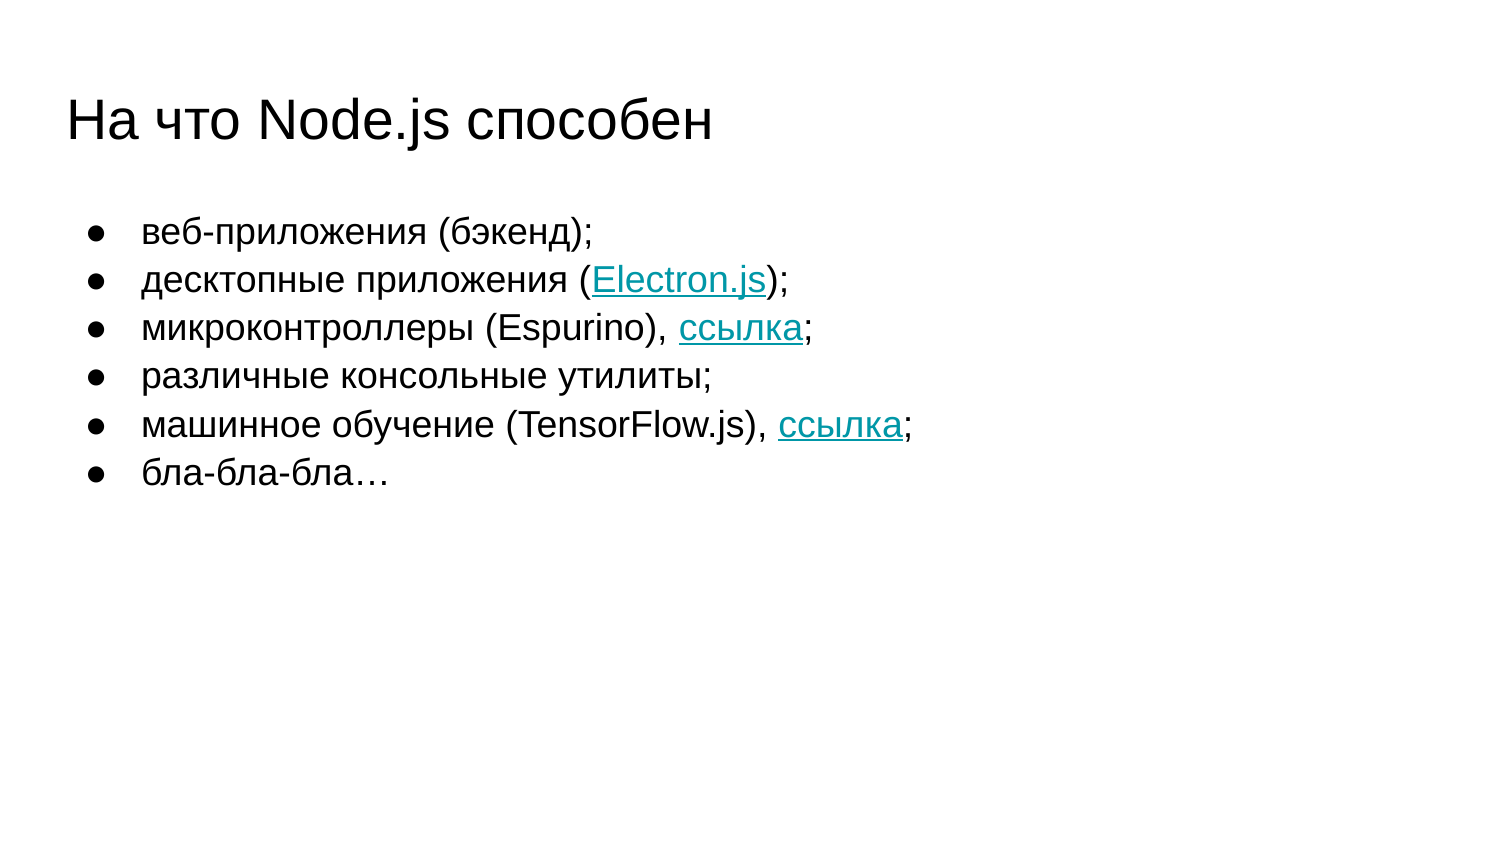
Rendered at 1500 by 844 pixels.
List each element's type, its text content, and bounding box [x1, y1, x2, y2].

title На что Node.js способен [51, 72, 1449, 167]
list веб-приложения (бэкенд); десктопные приложения (Electron.js); микроконтроллеры (Espurino), ссылка; различные консольные утилиты; машинное обучение (TensorFlow.js), ссылка; бла-бла-бла… [51, 189, 1449, 750]
